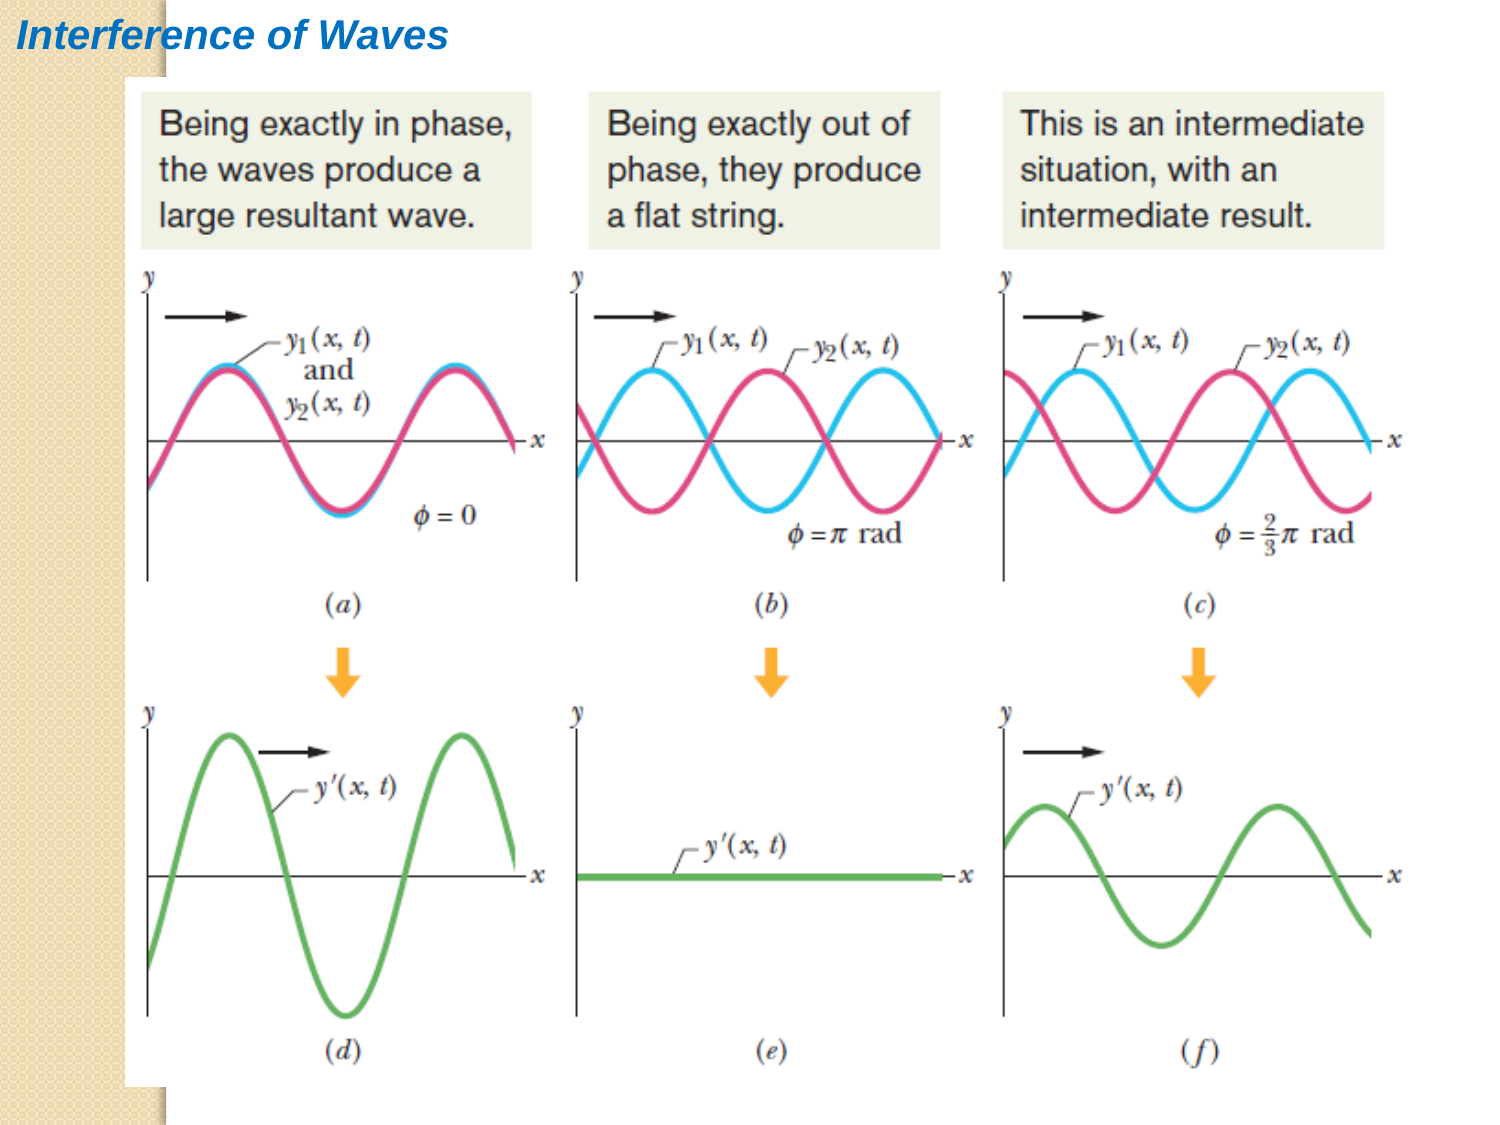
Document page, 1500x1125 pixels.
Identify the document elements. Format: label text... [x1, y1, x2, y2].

picture [124, 77, 1426, 1087]
text_box Interference of Waves [1, 0, 465, 65]
